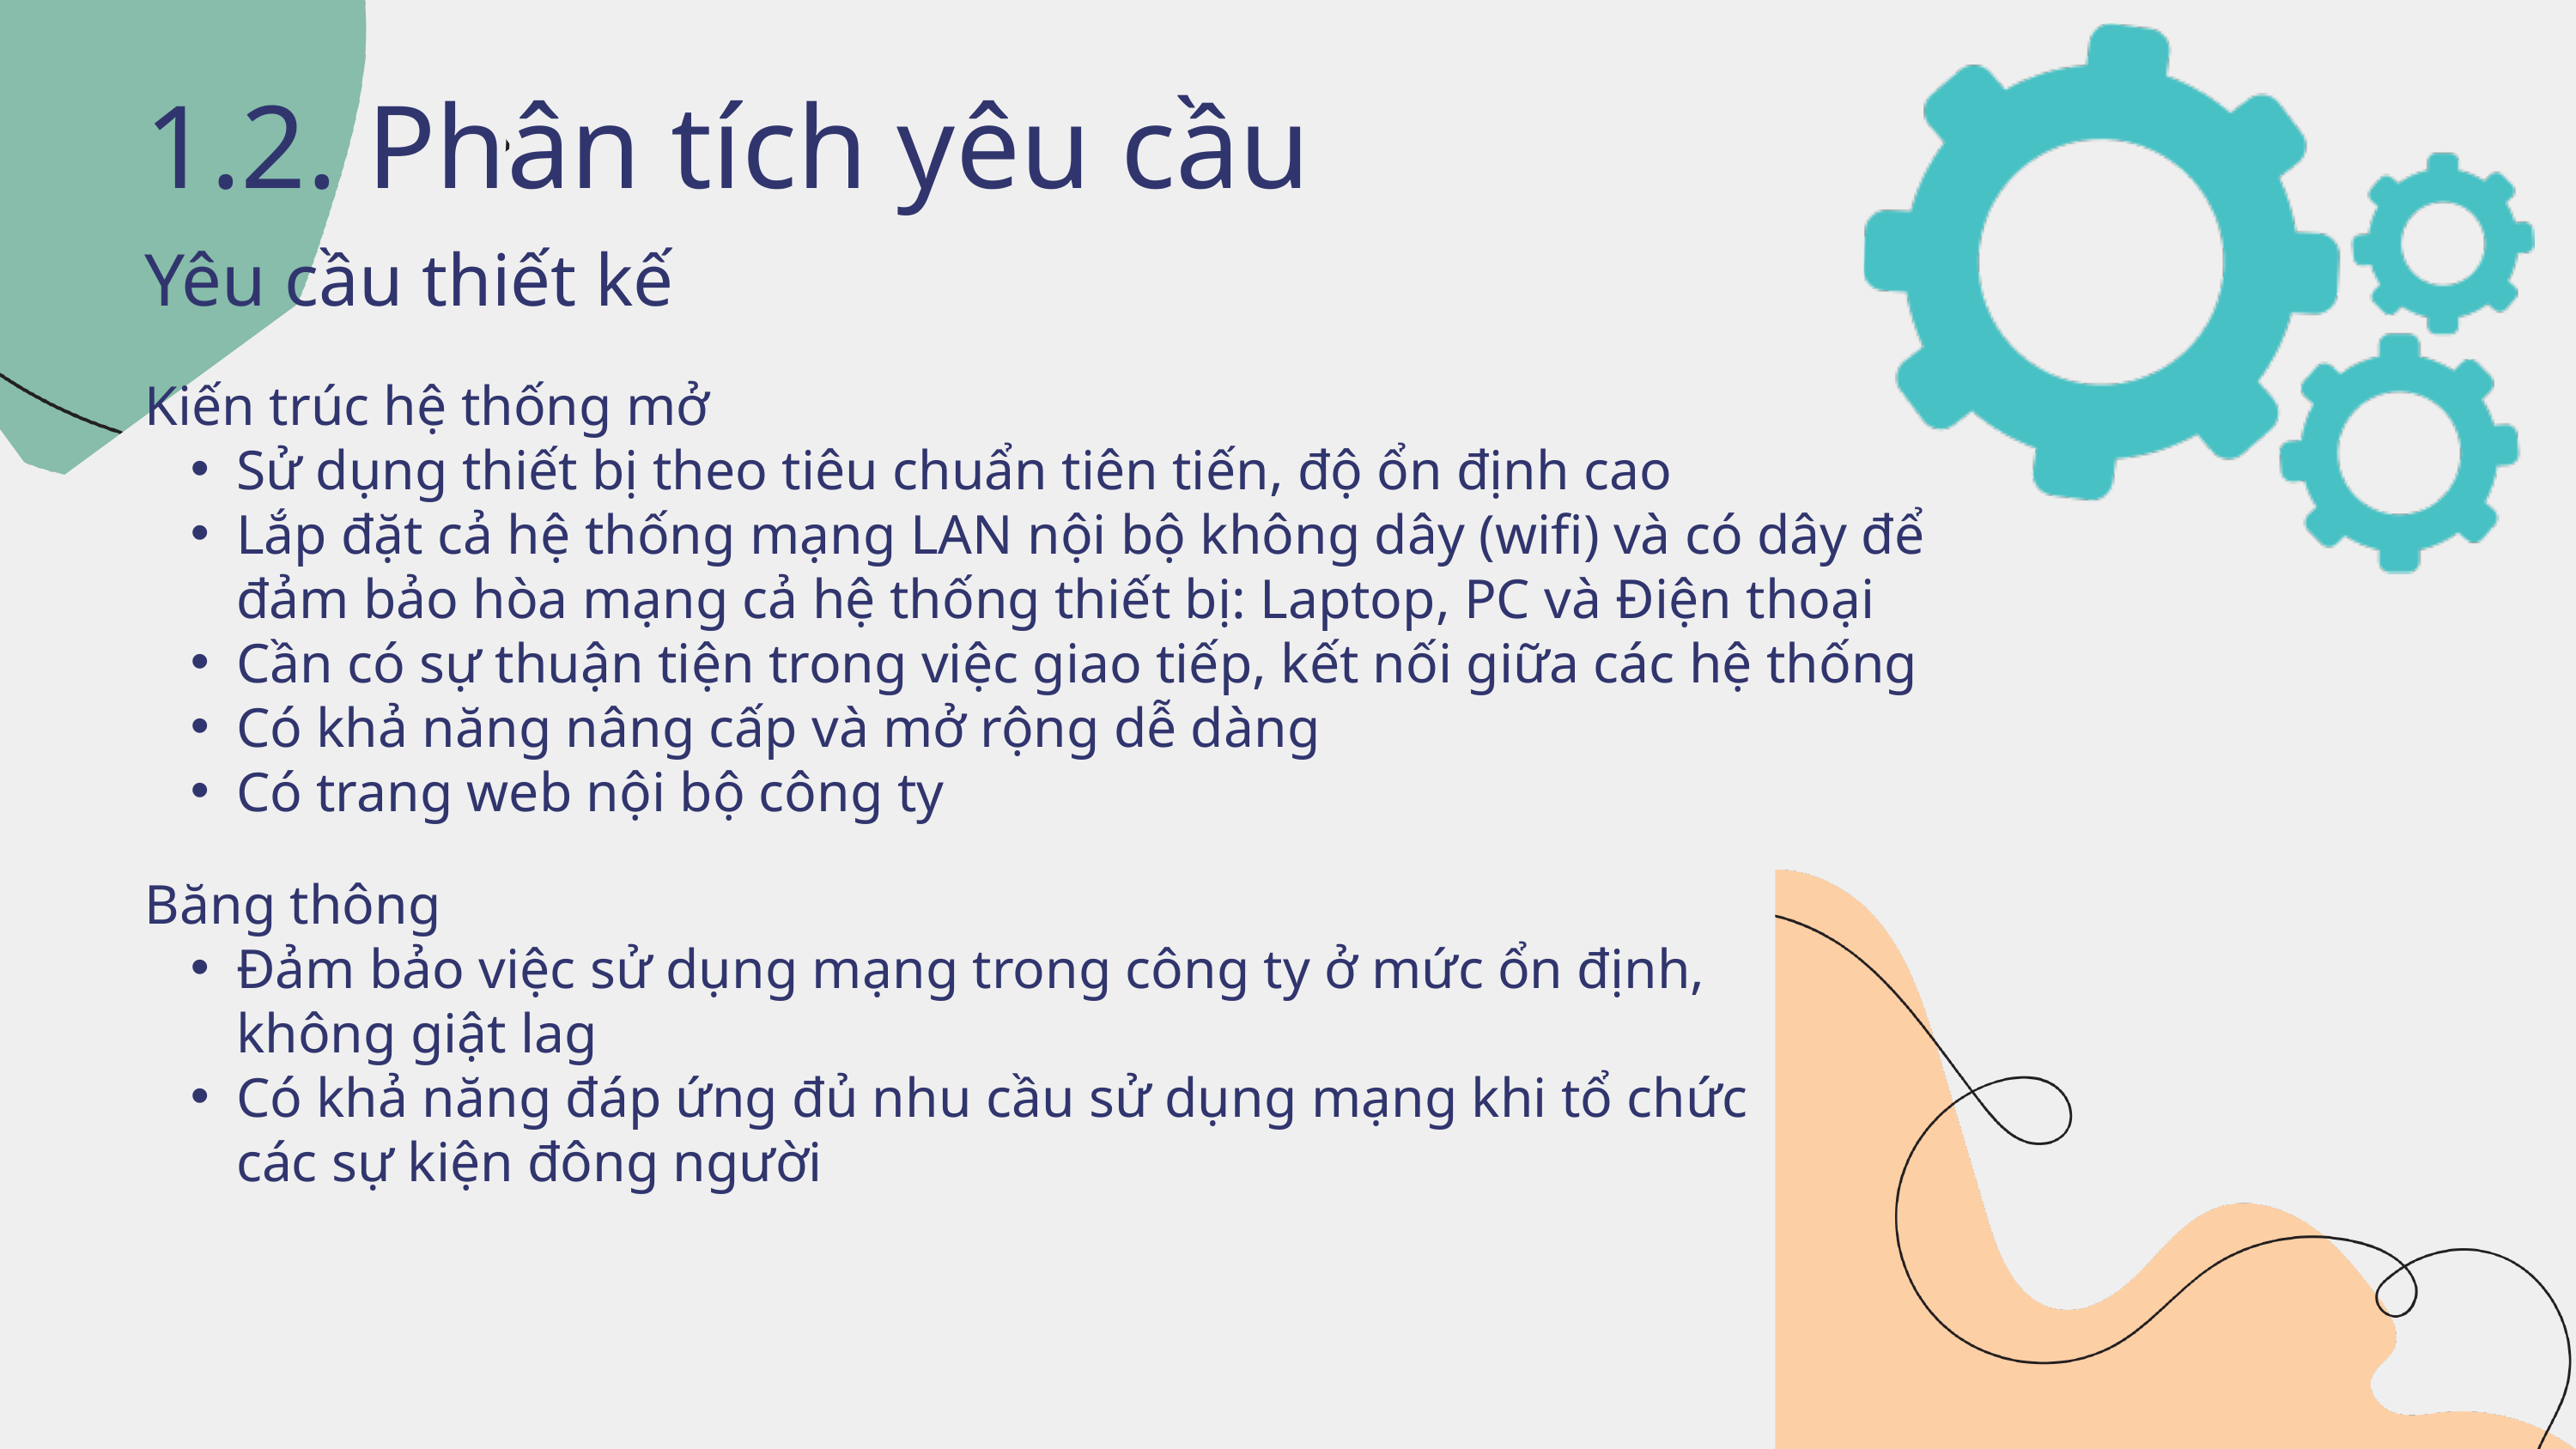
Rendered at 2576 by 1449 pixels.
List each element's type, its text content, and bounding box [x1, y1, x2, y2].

text_box Băng thông Đảm bảo việc sử dụng mạng trong công ty ở mức ổn định, không giật lag Có khả năng đáp ứng đủ nhu cầu sử dụng mạng khi tổ chức các sự kiện đông người [144, 870, 1775, 1192]
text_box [144, 76, 1776, 325]
text_box [0, 0, 459, 490]
text_box [1775, 869, 2575, 1449]
text_box Kiến trúc hệ thống mở Sử dụng thiết bị theo tiêu chuẩn tiên tiến, độ ổn định cao Lắp đặt cả hệ thống mạng LAN nội bộ không dây (wifi) và có dây để đảm bảo hòa mạng cả hệ thống thiết bị: Laptop, PC và Điện thoại Cần có sự thuận tiện trong việc giao tiếp, kết nối giữa các hệ thống Có khả năng nâng cấp và mở rộng dễ dàng Có trang web nội bộ công ty [144, 371, 2033, 822]
text_box [1863, 23, 2535, 574]
